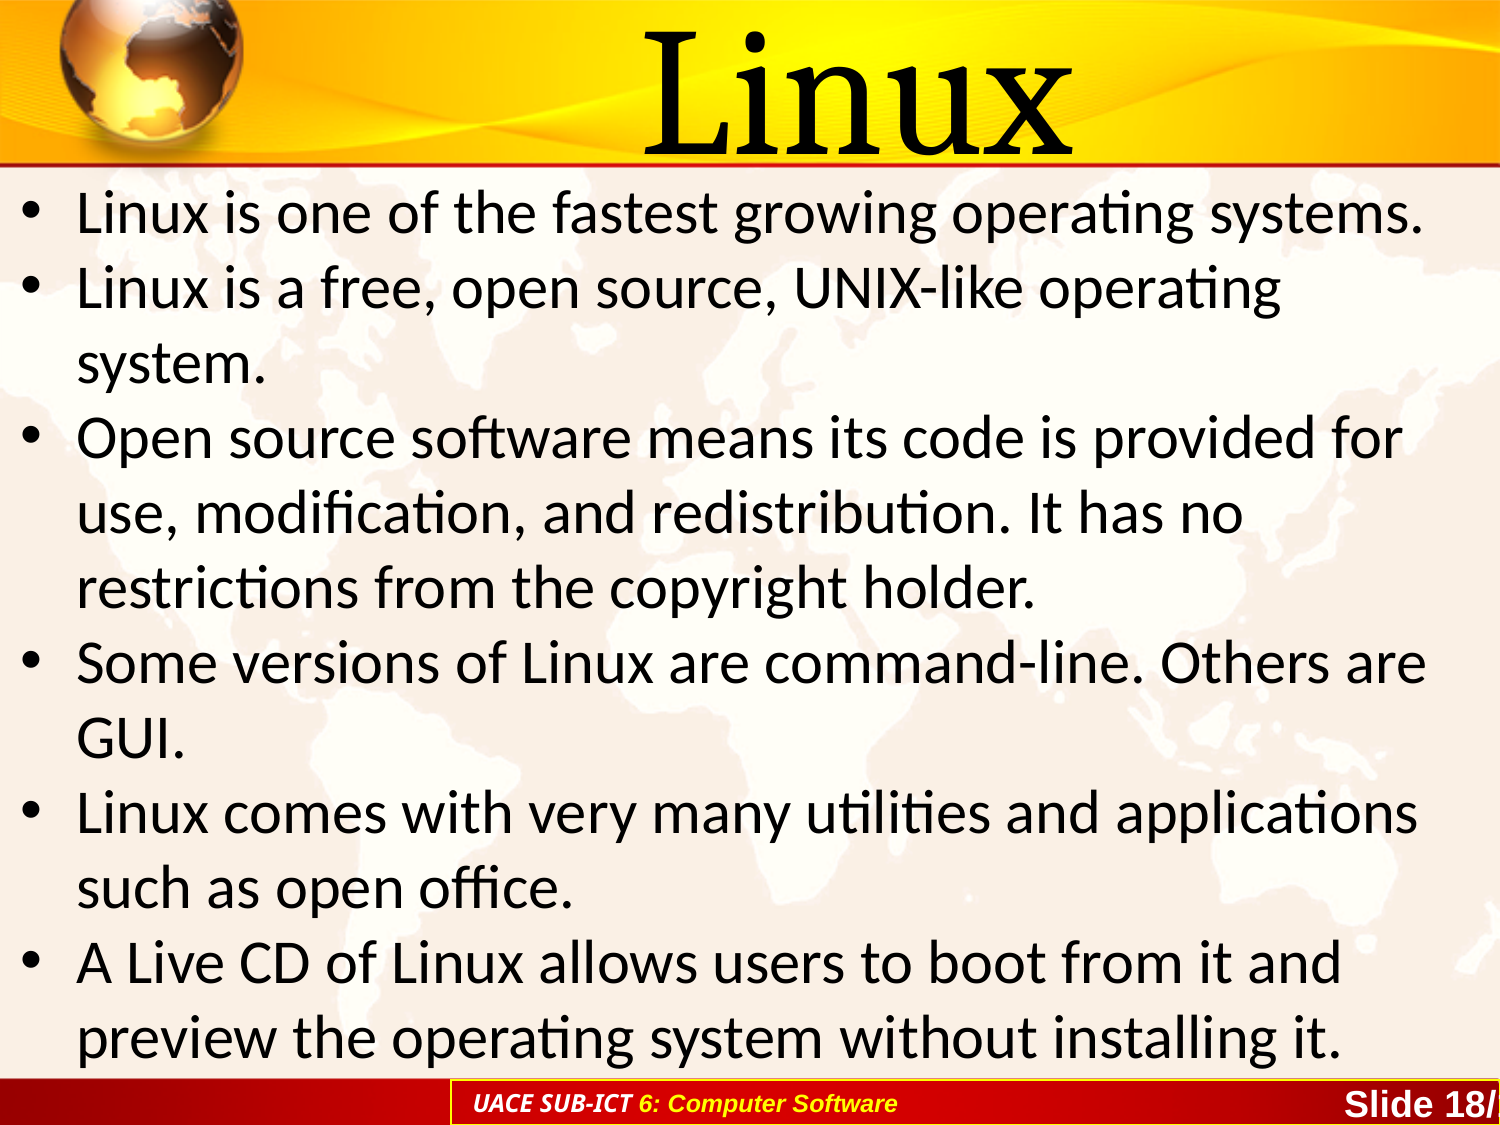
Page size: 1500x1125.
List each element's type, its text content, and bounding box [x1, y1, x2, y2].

list Linux is one of the fastest growing operating systems. Linux is a free, open source, UNIX-like operating system. Open source software means its code is provided for use, modification, and redistribution. It has no restrictions from the copyright holder. Some versions of Linux are command-line. Others are GUI. Linux comes with very many utilities and applications such as open office. A Live CD of Linux allows users to boot from it and preview the operating system without installing it. [4, 163, 1496, 982]
slide_number [0, 1046, 363, 1125]
title Linux [212, 0, 1500, 163]
picture [452, 1081, 1499, 1124]
picture [0, 0, 1500, 1125]
